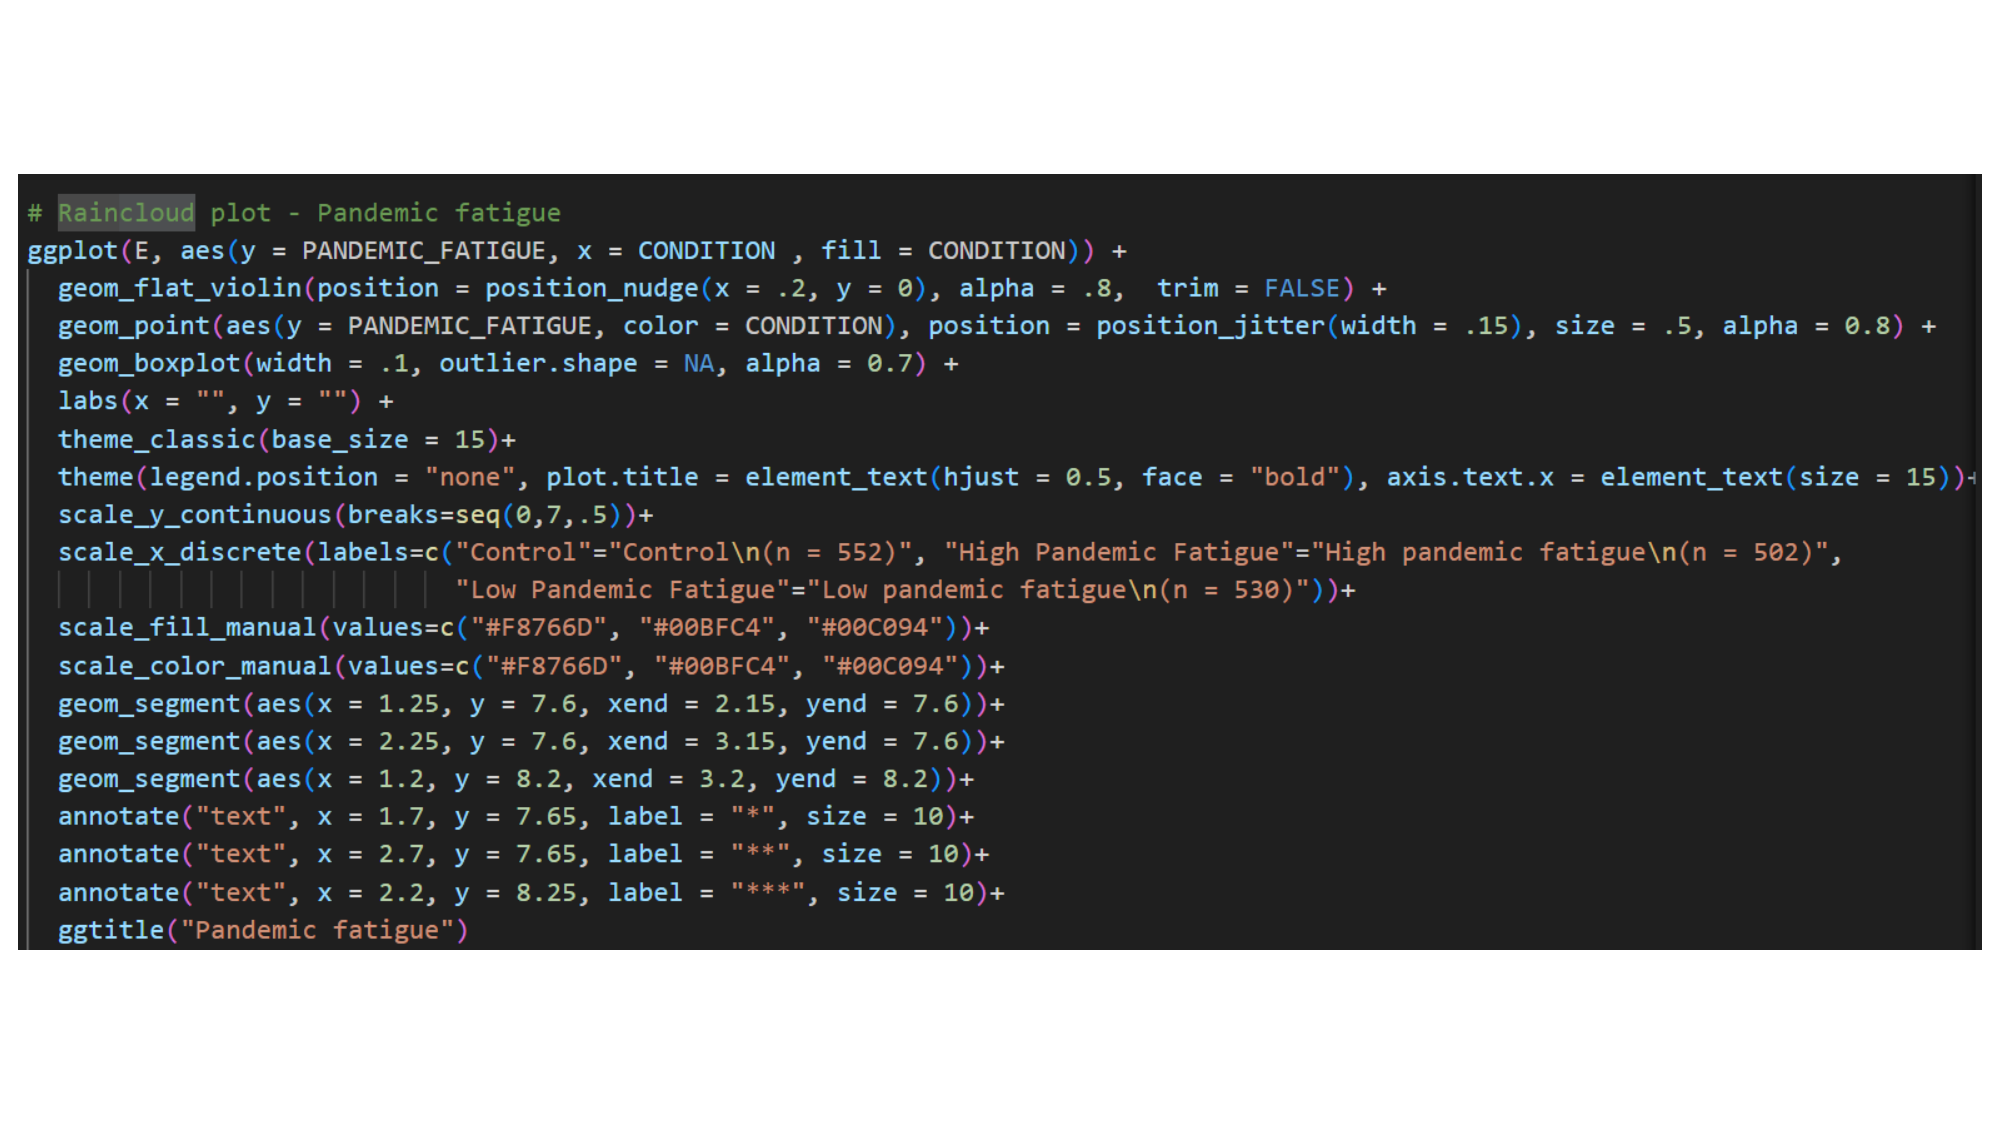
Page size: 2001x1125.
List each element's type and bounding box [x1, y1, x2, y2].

picture [17, 174, 1983, 951]
